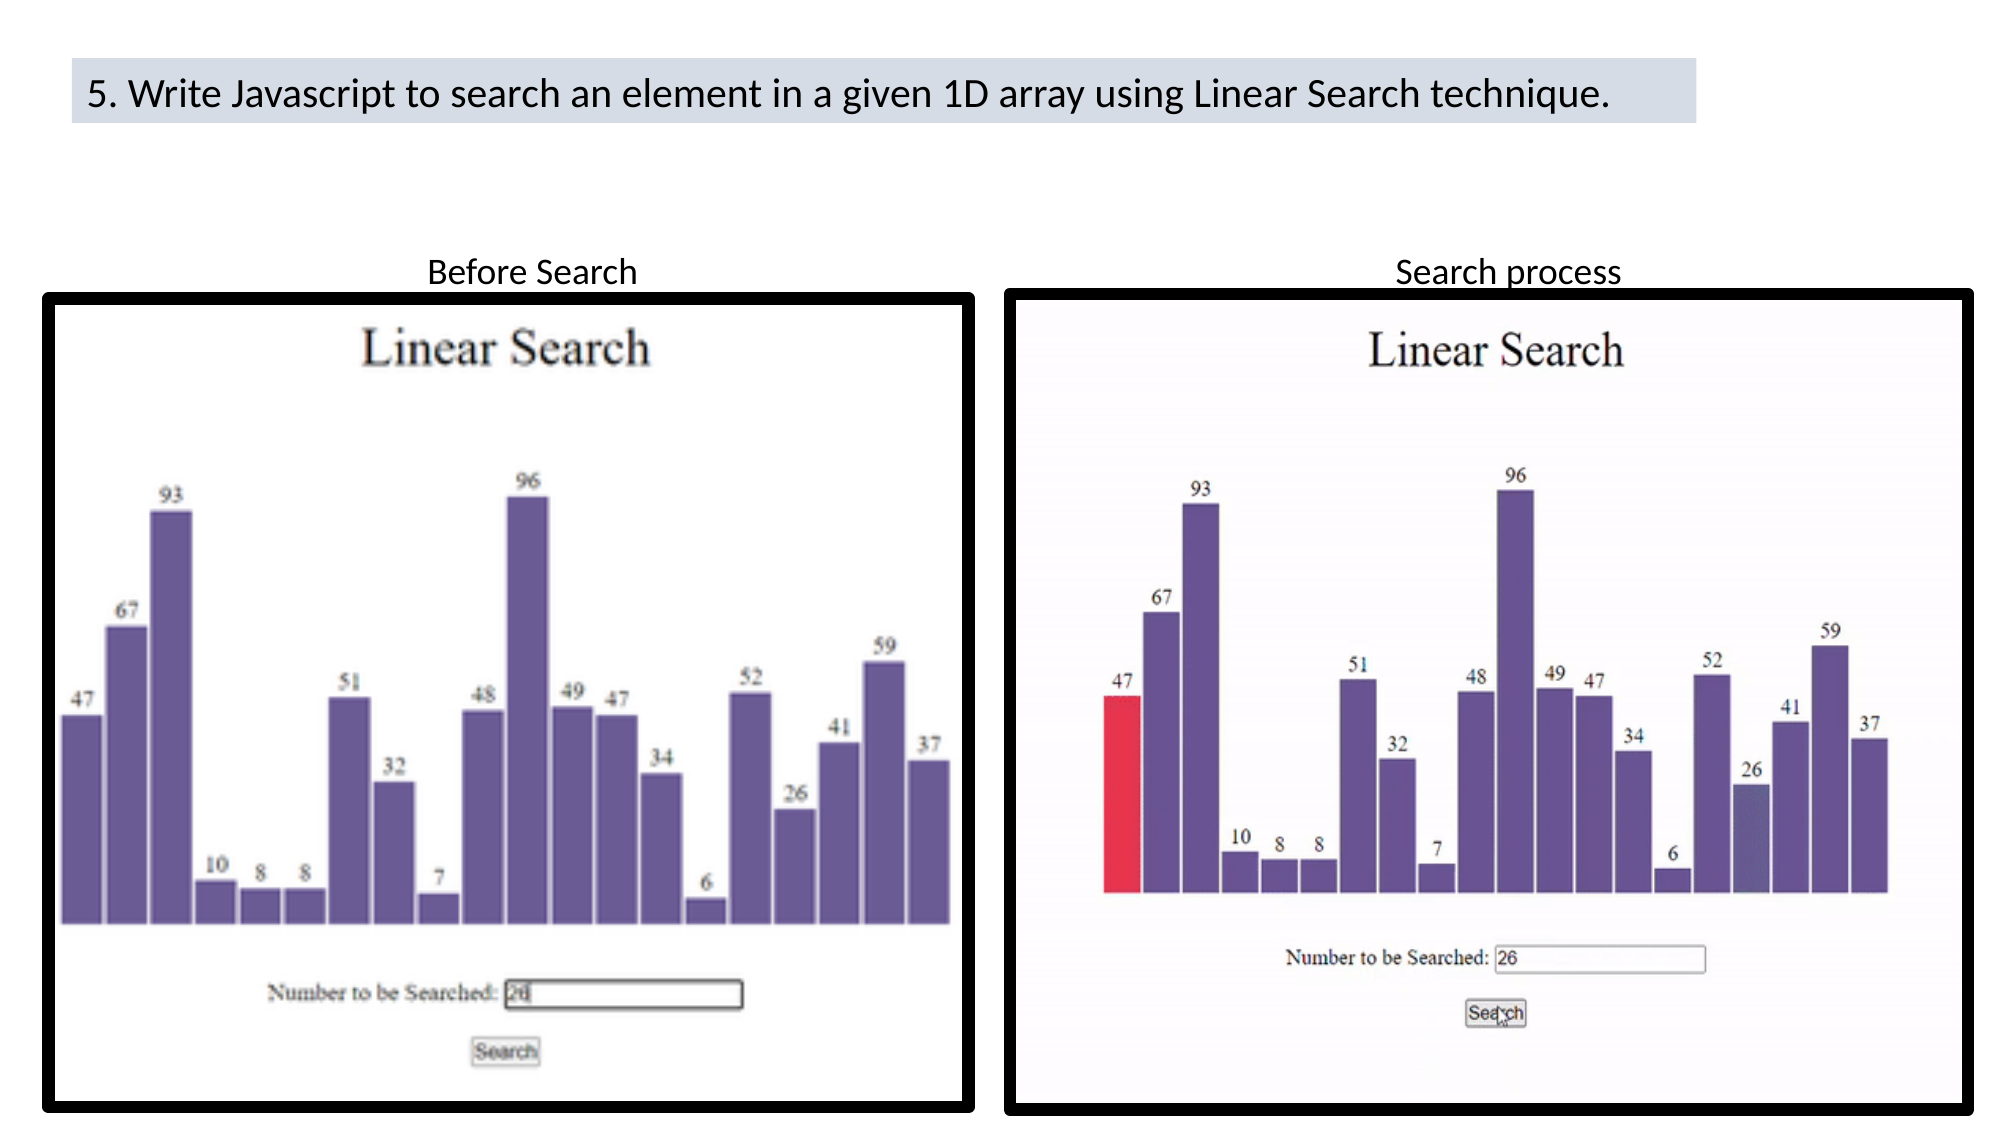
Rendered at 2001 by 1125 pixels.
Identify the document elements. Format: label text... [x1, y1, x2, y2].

text_box Search process [1380, 239, 1731, 288]
picture [54, 304, 963, 1101]
text_box Before Search [412, 239, 706, 300]
text_box 5. Write Javascript to search an element in a given 1D array using Linear Search technique. [71, 58, 1697, 123]
picture [1016, 300, 1962, 1104]
